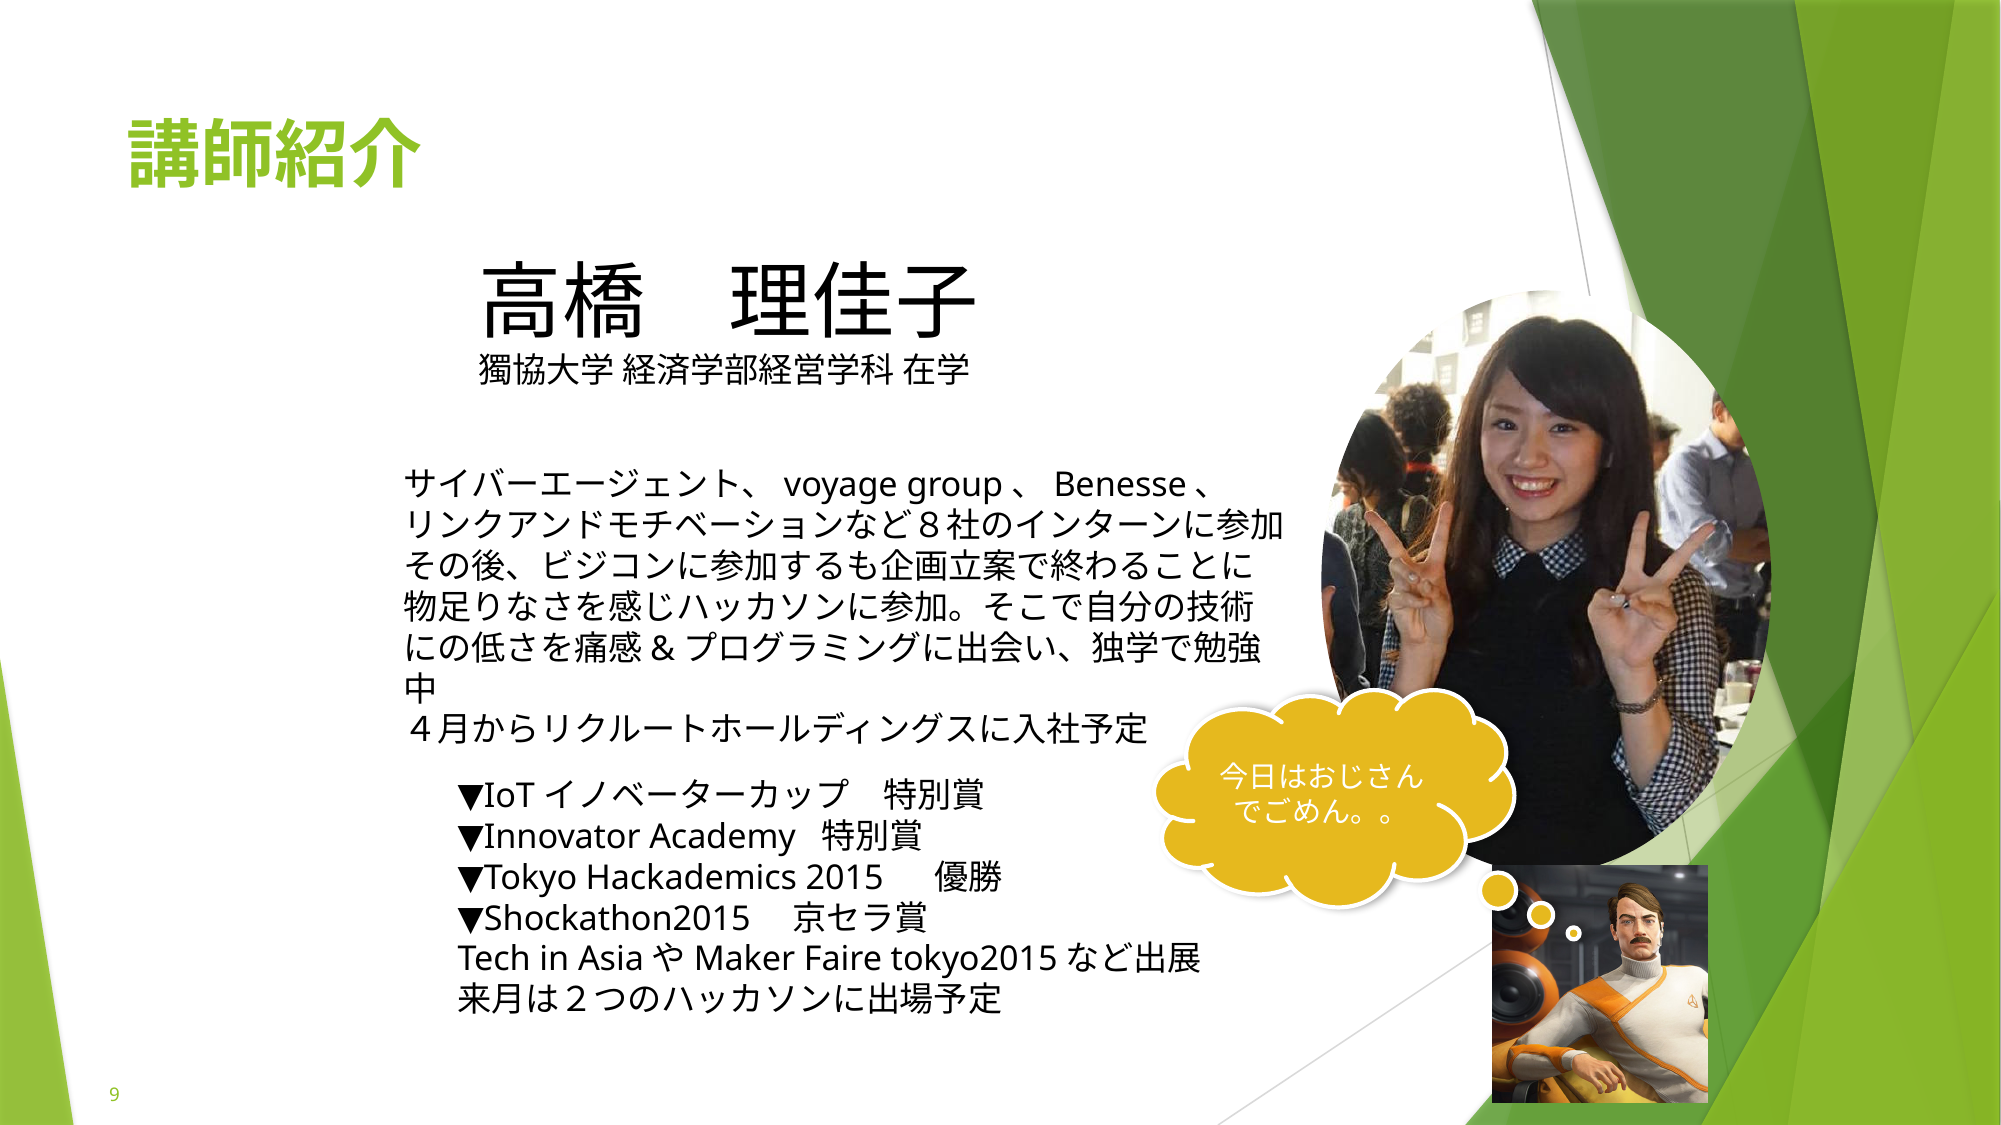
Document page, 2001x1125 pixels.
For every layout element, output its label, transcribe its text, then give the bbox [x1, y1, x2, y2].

text_box ▼IoTイノベーターカップ 特別賞 ▼Innovator Academy 特別賞 ▼Tokyo Hackademics 2015 優勝 ▼Shockathon2015 京セラ賞 Tech in AsiaやMaker Faire tokyo2015など出展 来月は２つのハッカソンに出場予定 [442, 766, 1311, 1026]
text_box 今日はおじさんでごめん。。 [1151, 693, 1391, 910]
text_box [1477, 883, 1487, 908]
title 講師紹介 [111, 99, 1522, 204]
slide_number 9 [22, 1065, 135, 1125]
text_box 高橋 理佳子 獨協大学 経済学部経営学科 在学 [464, 241, 1097, 397]
picture [1320, 289, 1772, 1104]
text_box サイバーエージェント、voyage group、Benesse、 リンクアンドモチベーションなど８社のインターンに参加 その後、ビジコンに参加するも企画立案で終わることに 物足りなさを感じハッカソンに参加。そこで自分の技術にの低さを痛感&プログラミングに出会い、独学で勉強中 ４月からリクルートホールディングスに入社予定 [389, 455, 1300, 757]
